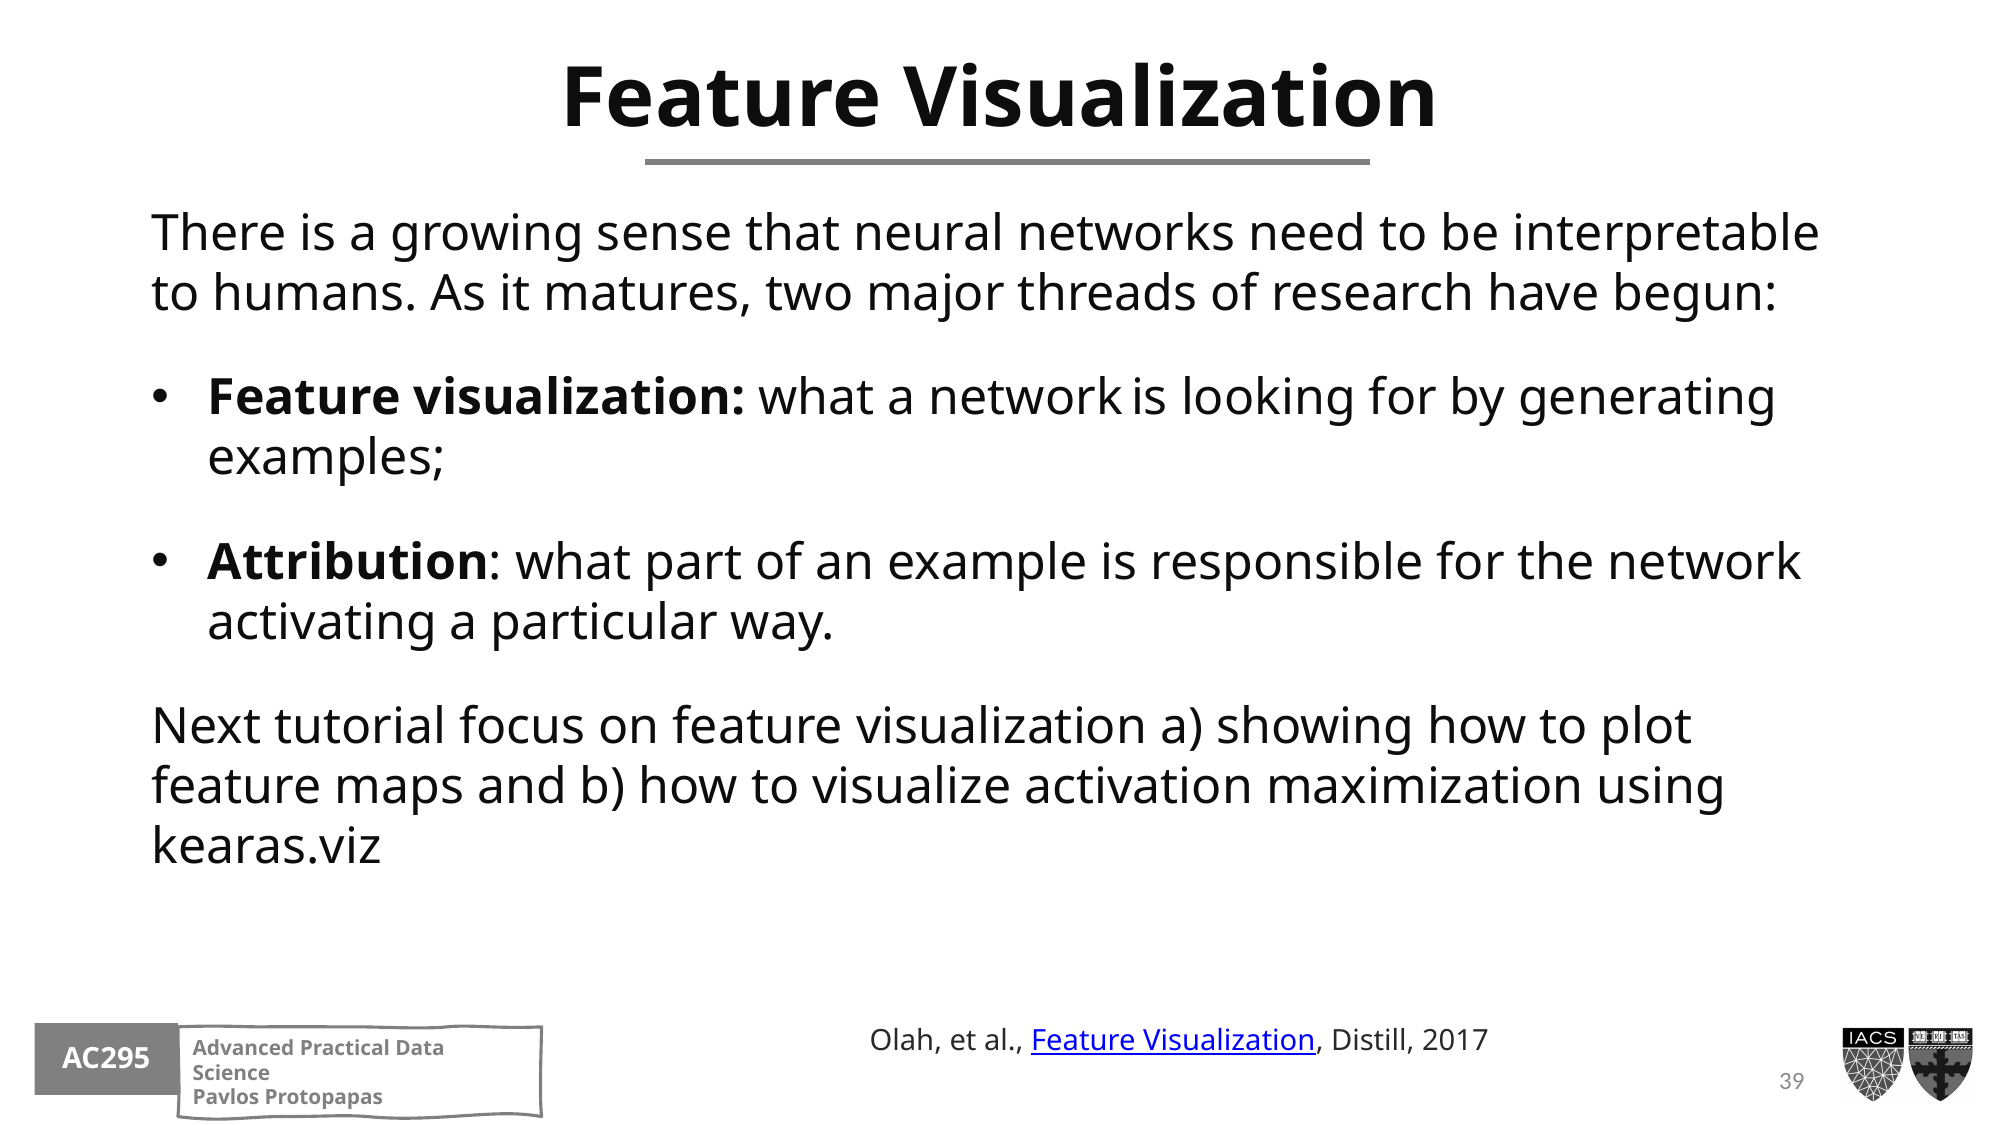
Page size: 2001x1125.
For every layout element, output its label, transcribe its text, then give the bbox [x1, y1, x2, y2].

text_box Olah, et al., Feature Visualization, Distill, 2017 [854, 1013, 1820, 1114]
picture [1838, 1023, 1977, 1107]
list There is a growing sense that neural networks need to be interpretable to humans. As it matures, two major threads of research have begun: Feature visualization: what a network is looking for by generating examples; Attribution: what part of an example is responsible for the network activating a particular way. Next tutorial focus on feature visualization a) showing how to plot feature maps and b) how to visualize activation maximization using kearas.viz [136, 193, 1855, 1020]
title Feature Visualization [57, 35, 1943, 162]
